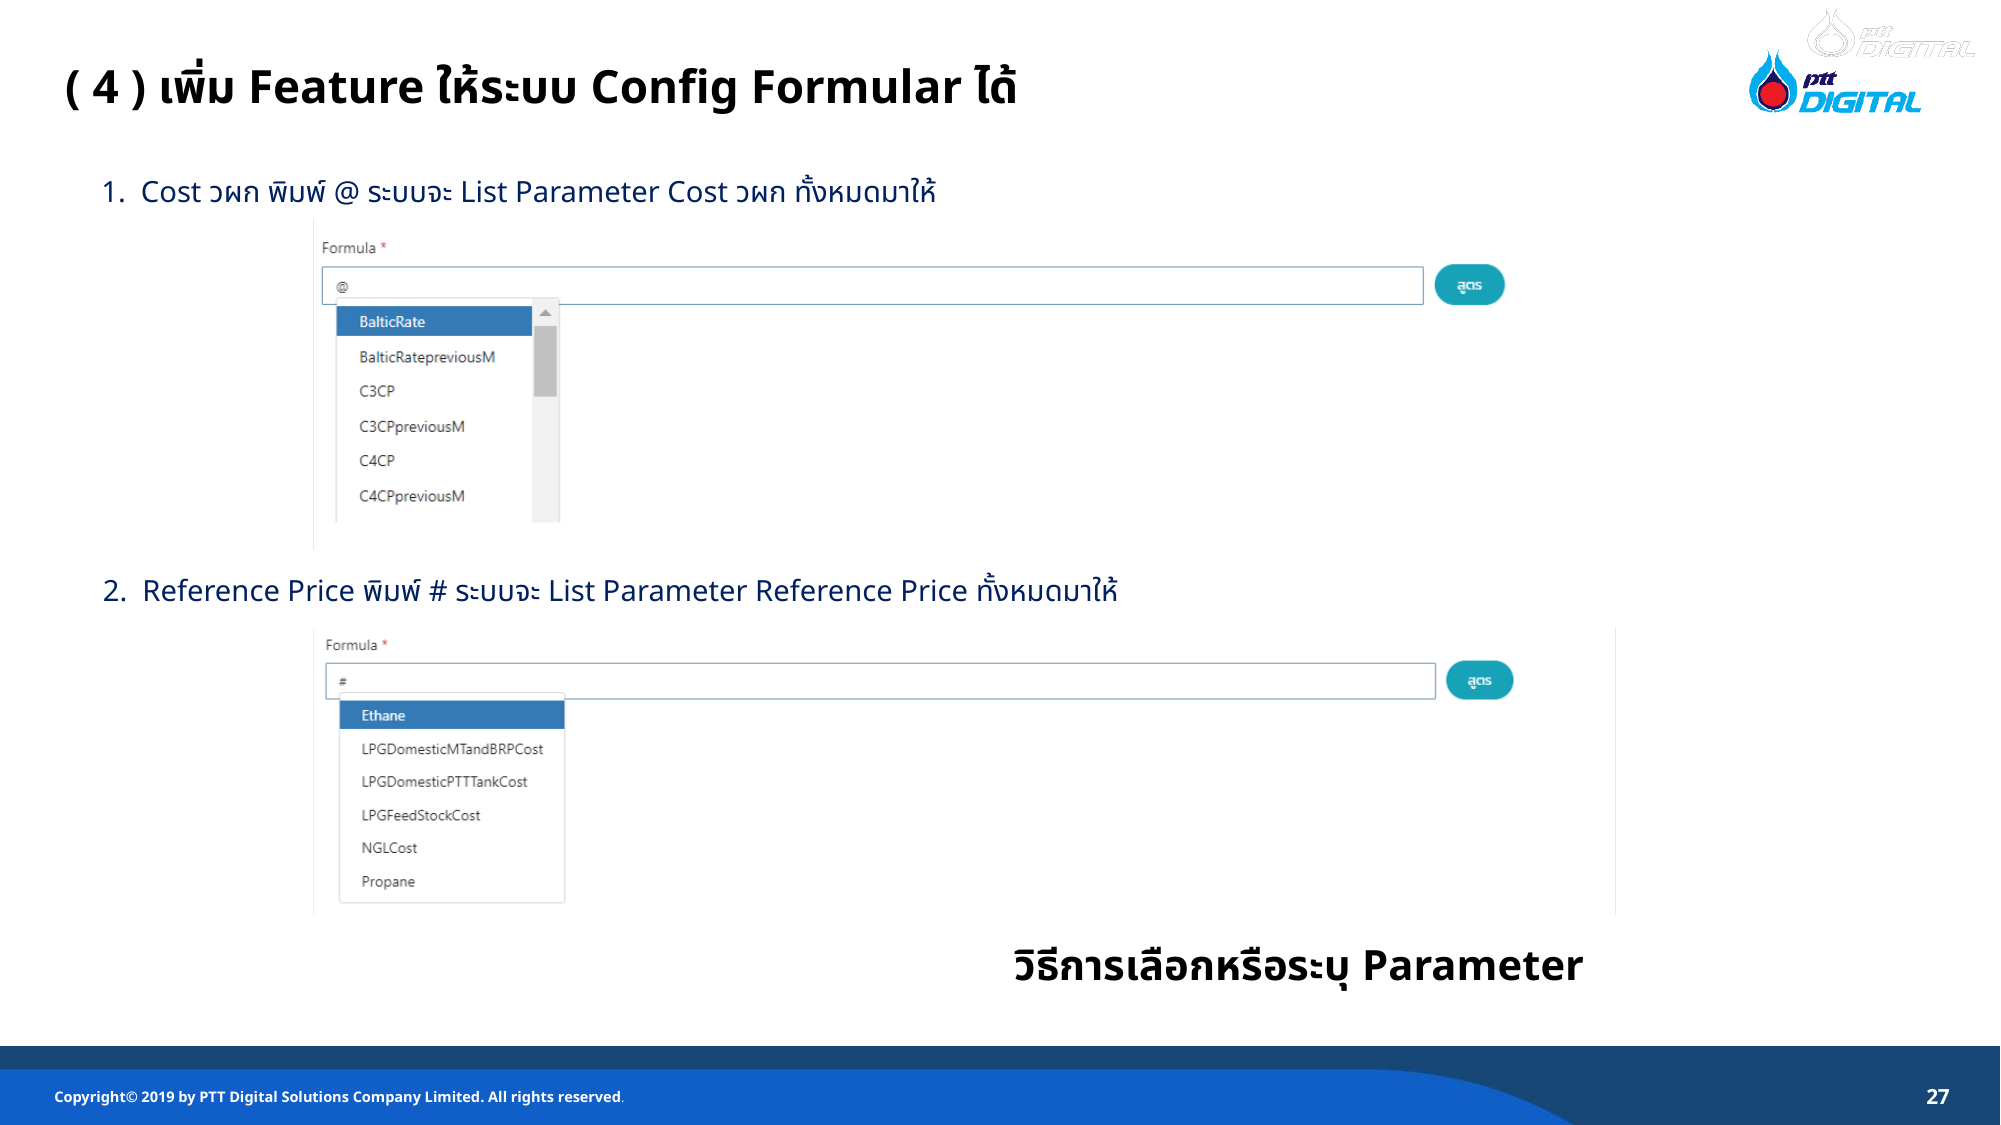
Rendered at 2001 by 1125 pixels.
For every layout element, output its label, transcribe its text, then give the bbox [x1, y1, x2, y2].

picture [1744, 0, 1977, 135]
slide_number 27 [1891, 1076, 1985, 1119]
list วิธีการเลือกหรือระบุ Parameter [999, 924, 2000, 984]
list ( 4 ) เพิ่ม Feature ให้ระบบ Config Formular ได้ [50, 50, 1673, 110]
list 1. Cost วผก พิมพ์ @ ระบบจะ List Parameter Cost วผก ทั้งหมดมาให้ [86, 160, 1911, 220]
picture [312, 219, 1534, 551]
picture [0, 1046, 2000, 1125]
picture [312, 626, 1617, 916]
list 2. Reference Price พิมพ์ # ระบบจะ List Parameter Reference Price ทั้งหมดมาให้ [87, 559, 1913, 619]
